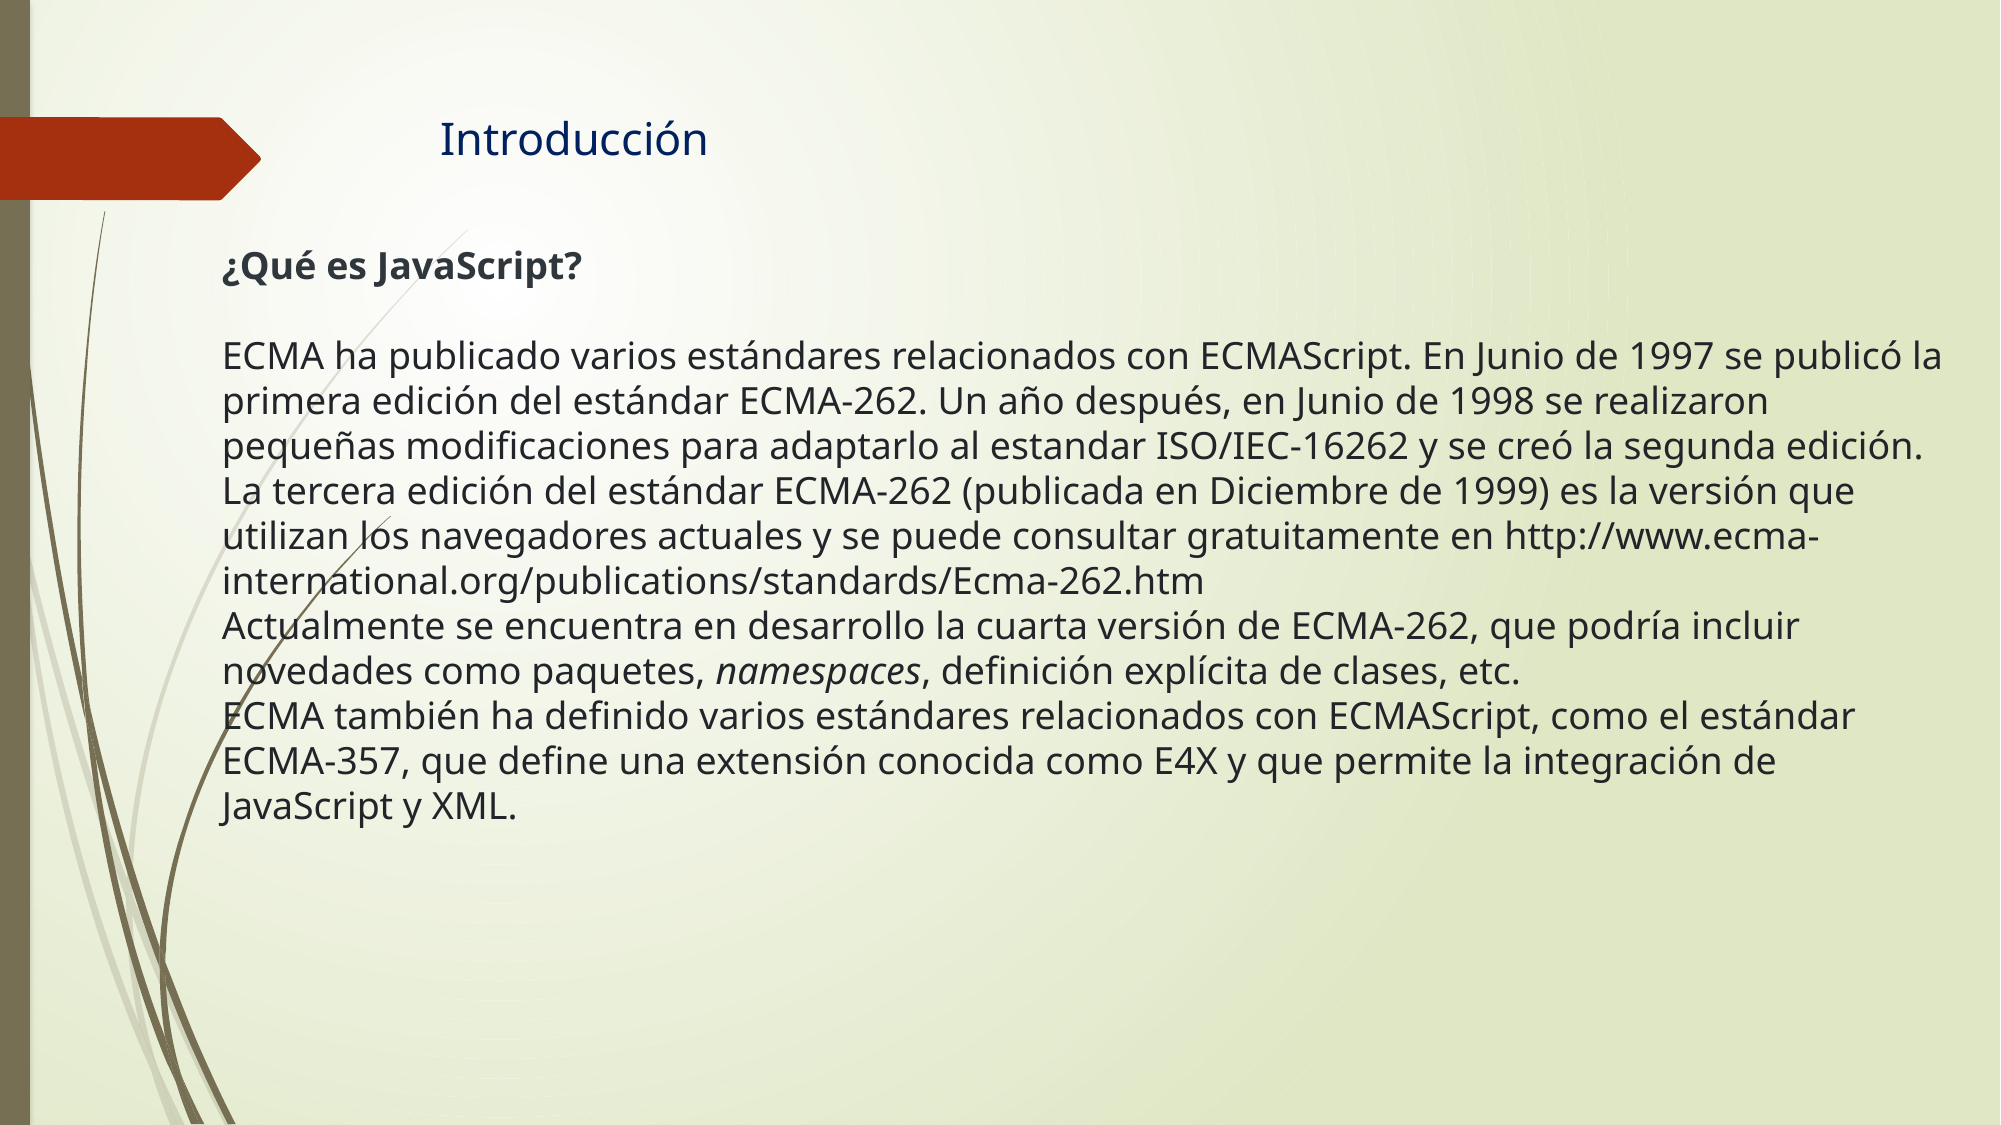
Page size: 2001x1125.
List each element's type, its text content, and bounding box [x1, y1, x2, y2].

text_box ¿Qué es JavaScript? ECMA ha publicado varios estándares relacionados con ECMAScript. En Junio de 1997 se publicó la primera edición del estándar ECMA-262. Un año después, en Junio de 1998 se realizaron pequeñas modificaciones para adaptarlo al estandar ISO/IEC-16262 y se creó la segunda edición. La tercera edición del estándar ECMA-262 (publicada en Diciembre de 1999) es la versión que utilizan los navegadores actuales y se puede consultar gratuitamente en http://www.ecma-international.org/publications/standards/Ecma-262.htm Actualmente se encuentra en desarrollo la cuarta versión de ECMA-262, que podría incluir novedades como paquetes, namespaces, definición explícita de clases, etc. ECMA también ha definido varios estándares relacionados con ECMAScript, como el estándar ECMA-357, que define una extensión conocida como E4X y que permite la integración de JavaScript y XML. [207, 234, 1961, 925]
title Introducción [425, 102, 1888, 172]
